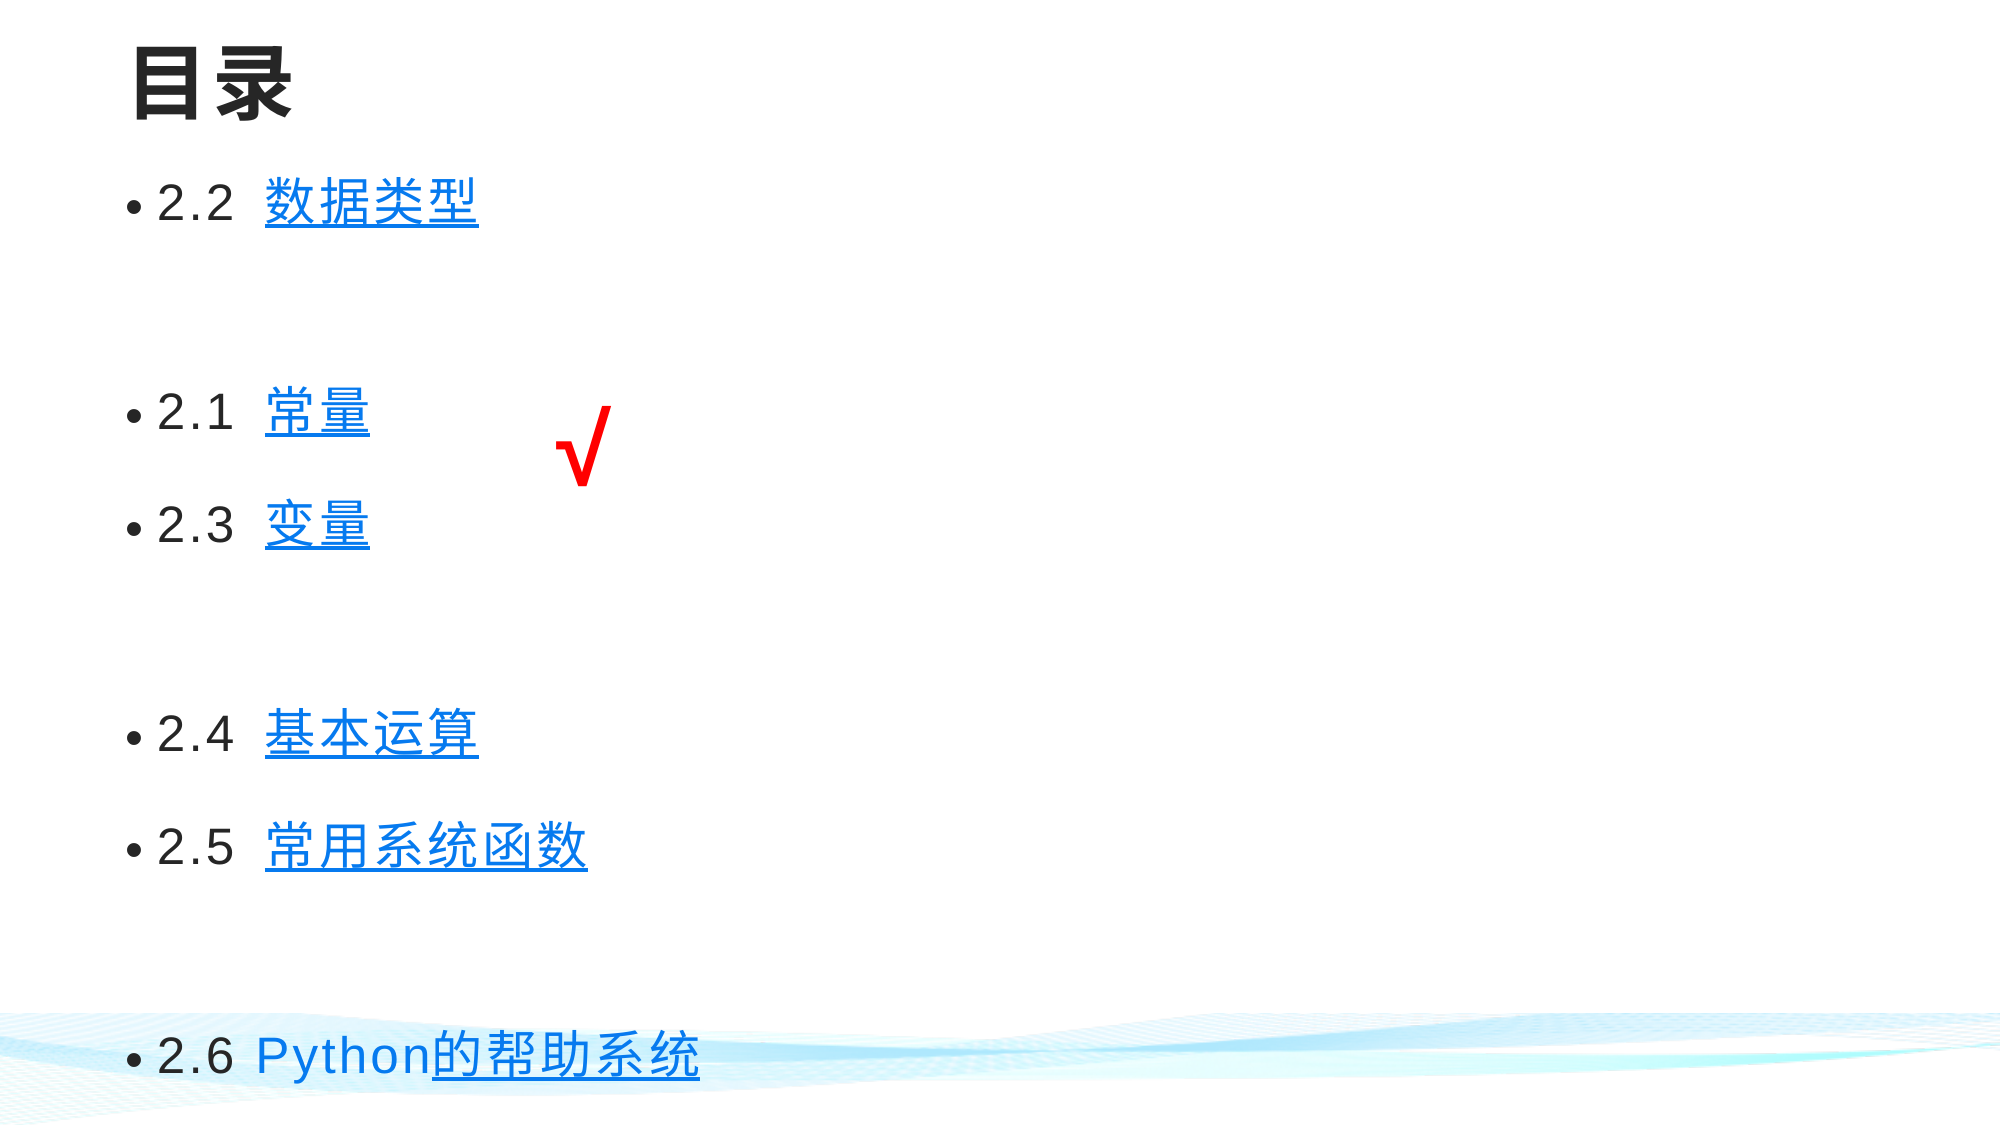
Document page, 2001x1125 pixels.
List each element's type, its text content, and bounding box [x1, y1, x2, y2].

text_box √ [541, 377, 627, 513]
picture [0, 1013, 2000, 1125]
list 2.2 数据类型 2.1 常量 2.3 变量 2.4 基本运算 2.5 常用系统函数 2.6 Python的帮助系统 [109, 139, 1891, 1109]
title 目录 [109, 21, 1891, 139]
